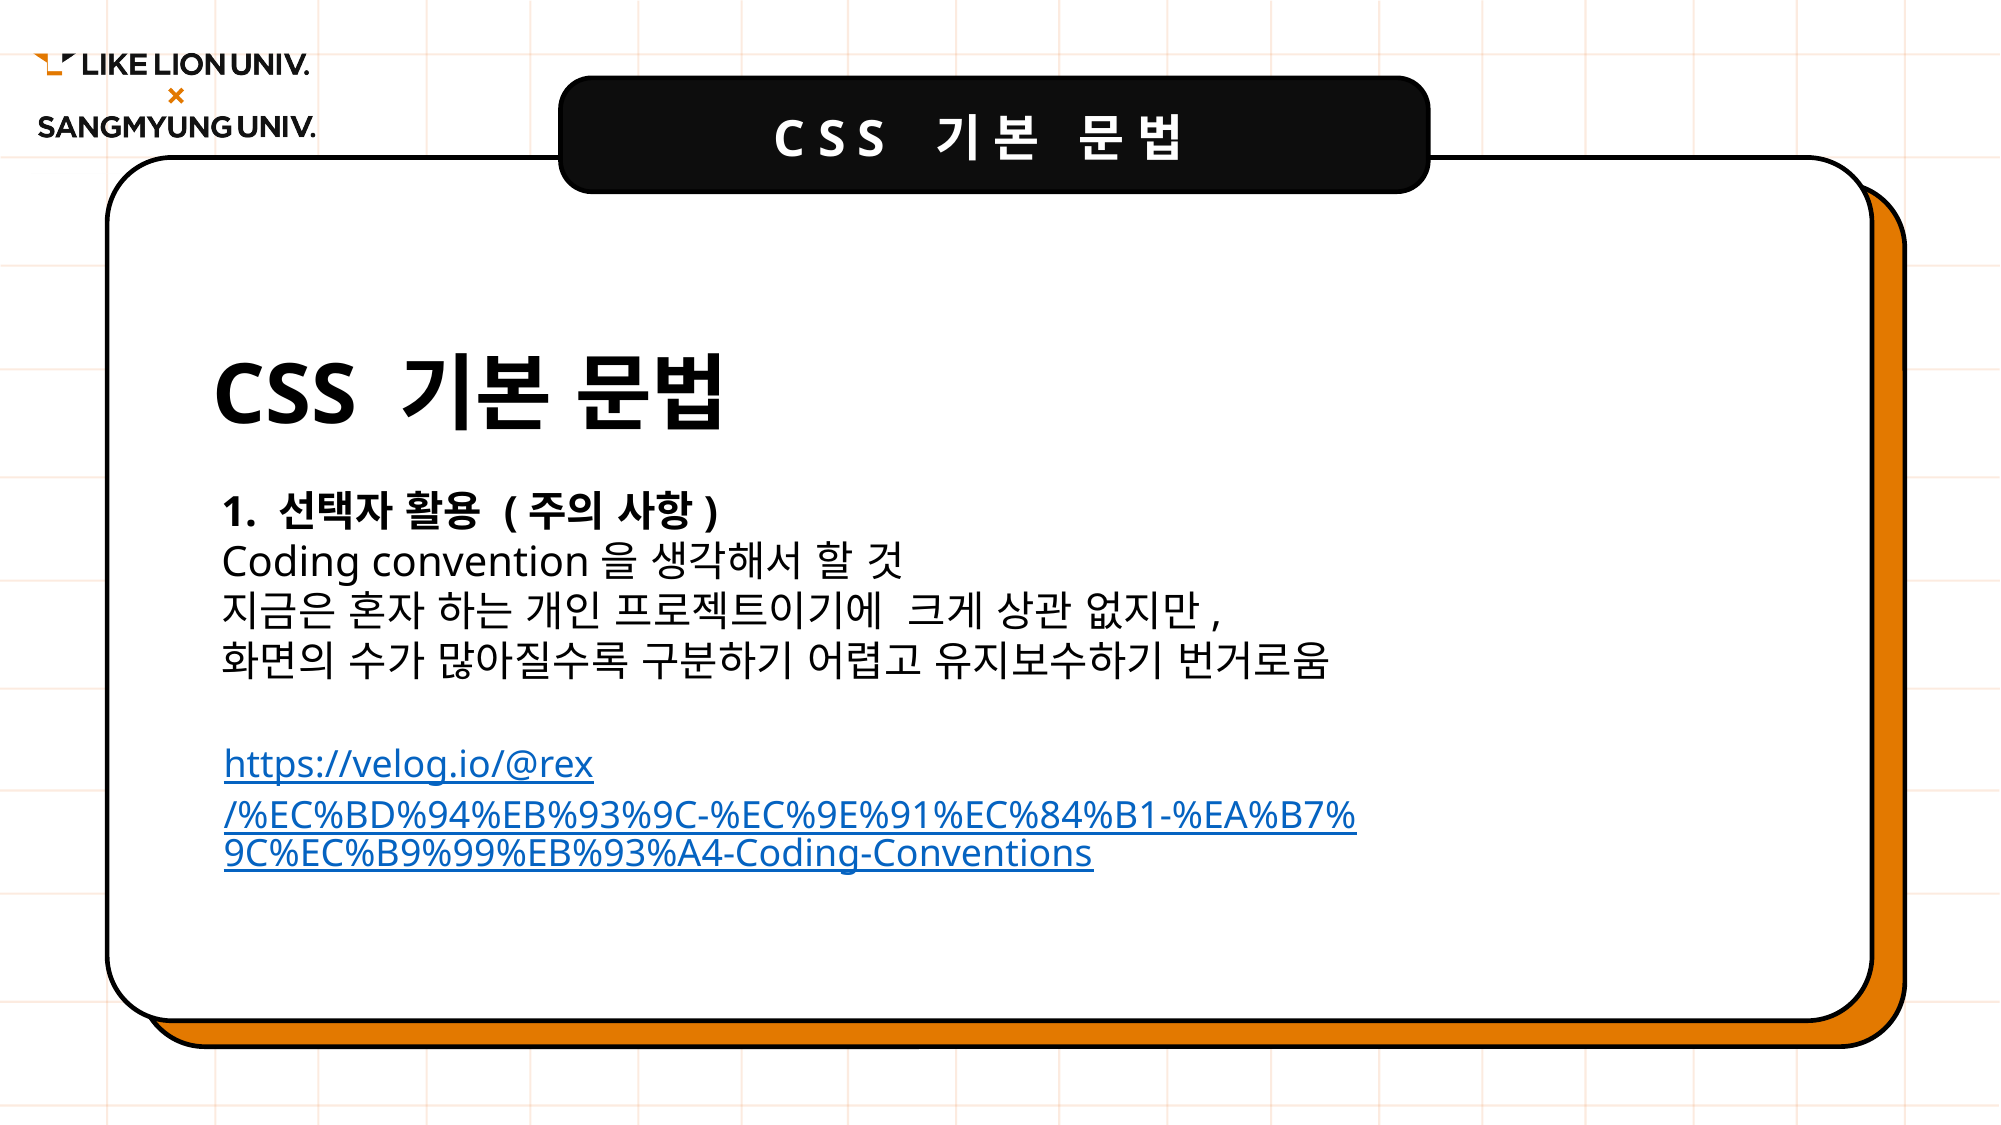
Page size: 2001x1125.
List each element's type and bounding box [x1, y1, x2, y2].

text_box [107, 157, 1905, 1047]
picture [31, 21, 321, 174]
text_box [0, 0, 2000, 1125]
